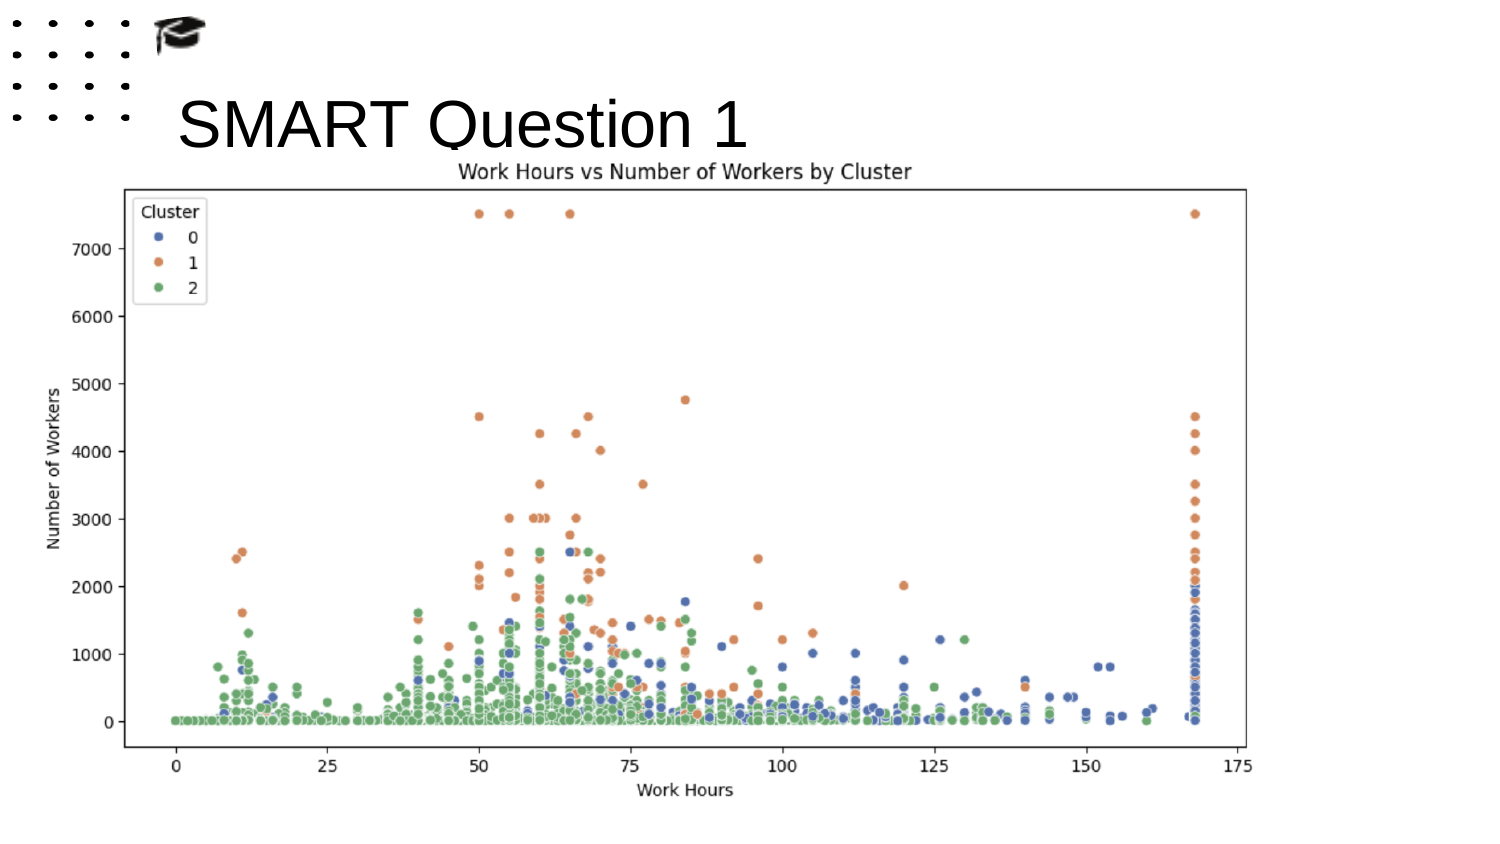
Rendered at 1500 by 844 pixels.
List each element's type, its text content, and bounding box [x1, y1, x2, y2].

text_box [12, 20, 130, 121]
text_box [153, 14, 209, 56]
picture [24, 150, 1365, 819]
text_box SMART Question 1 [162, 14, 1490, 176]
